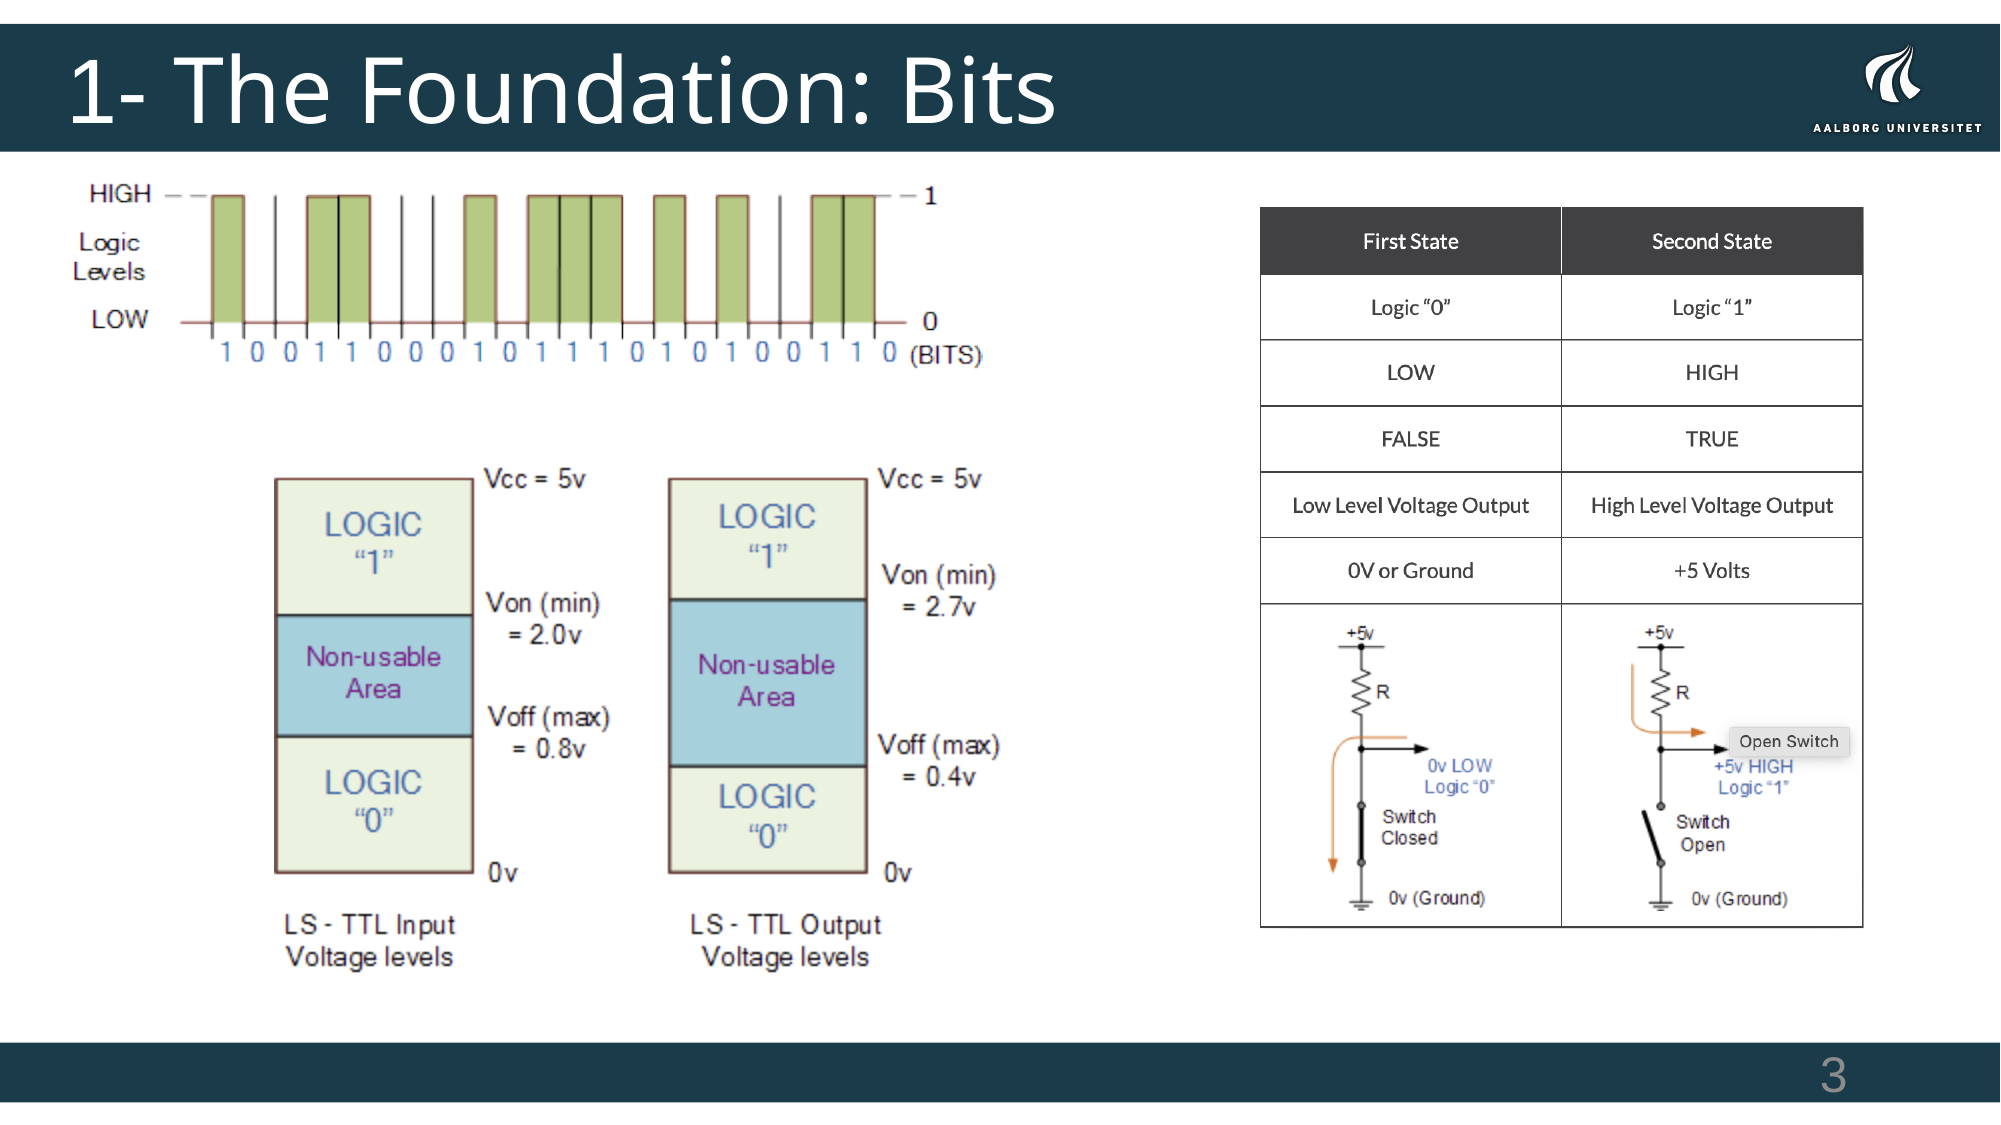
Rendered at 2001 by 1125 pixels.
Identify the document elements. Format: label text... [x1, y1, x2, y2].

title 1- The Foundation: Bits [52, 36, 1778, 140]
picture [1260, 207, 1864, 929]
picture [1799, 30, 1995, 146]
picture [221, 434, 1035, 1008]
picture [73, 176, 983, 373]
